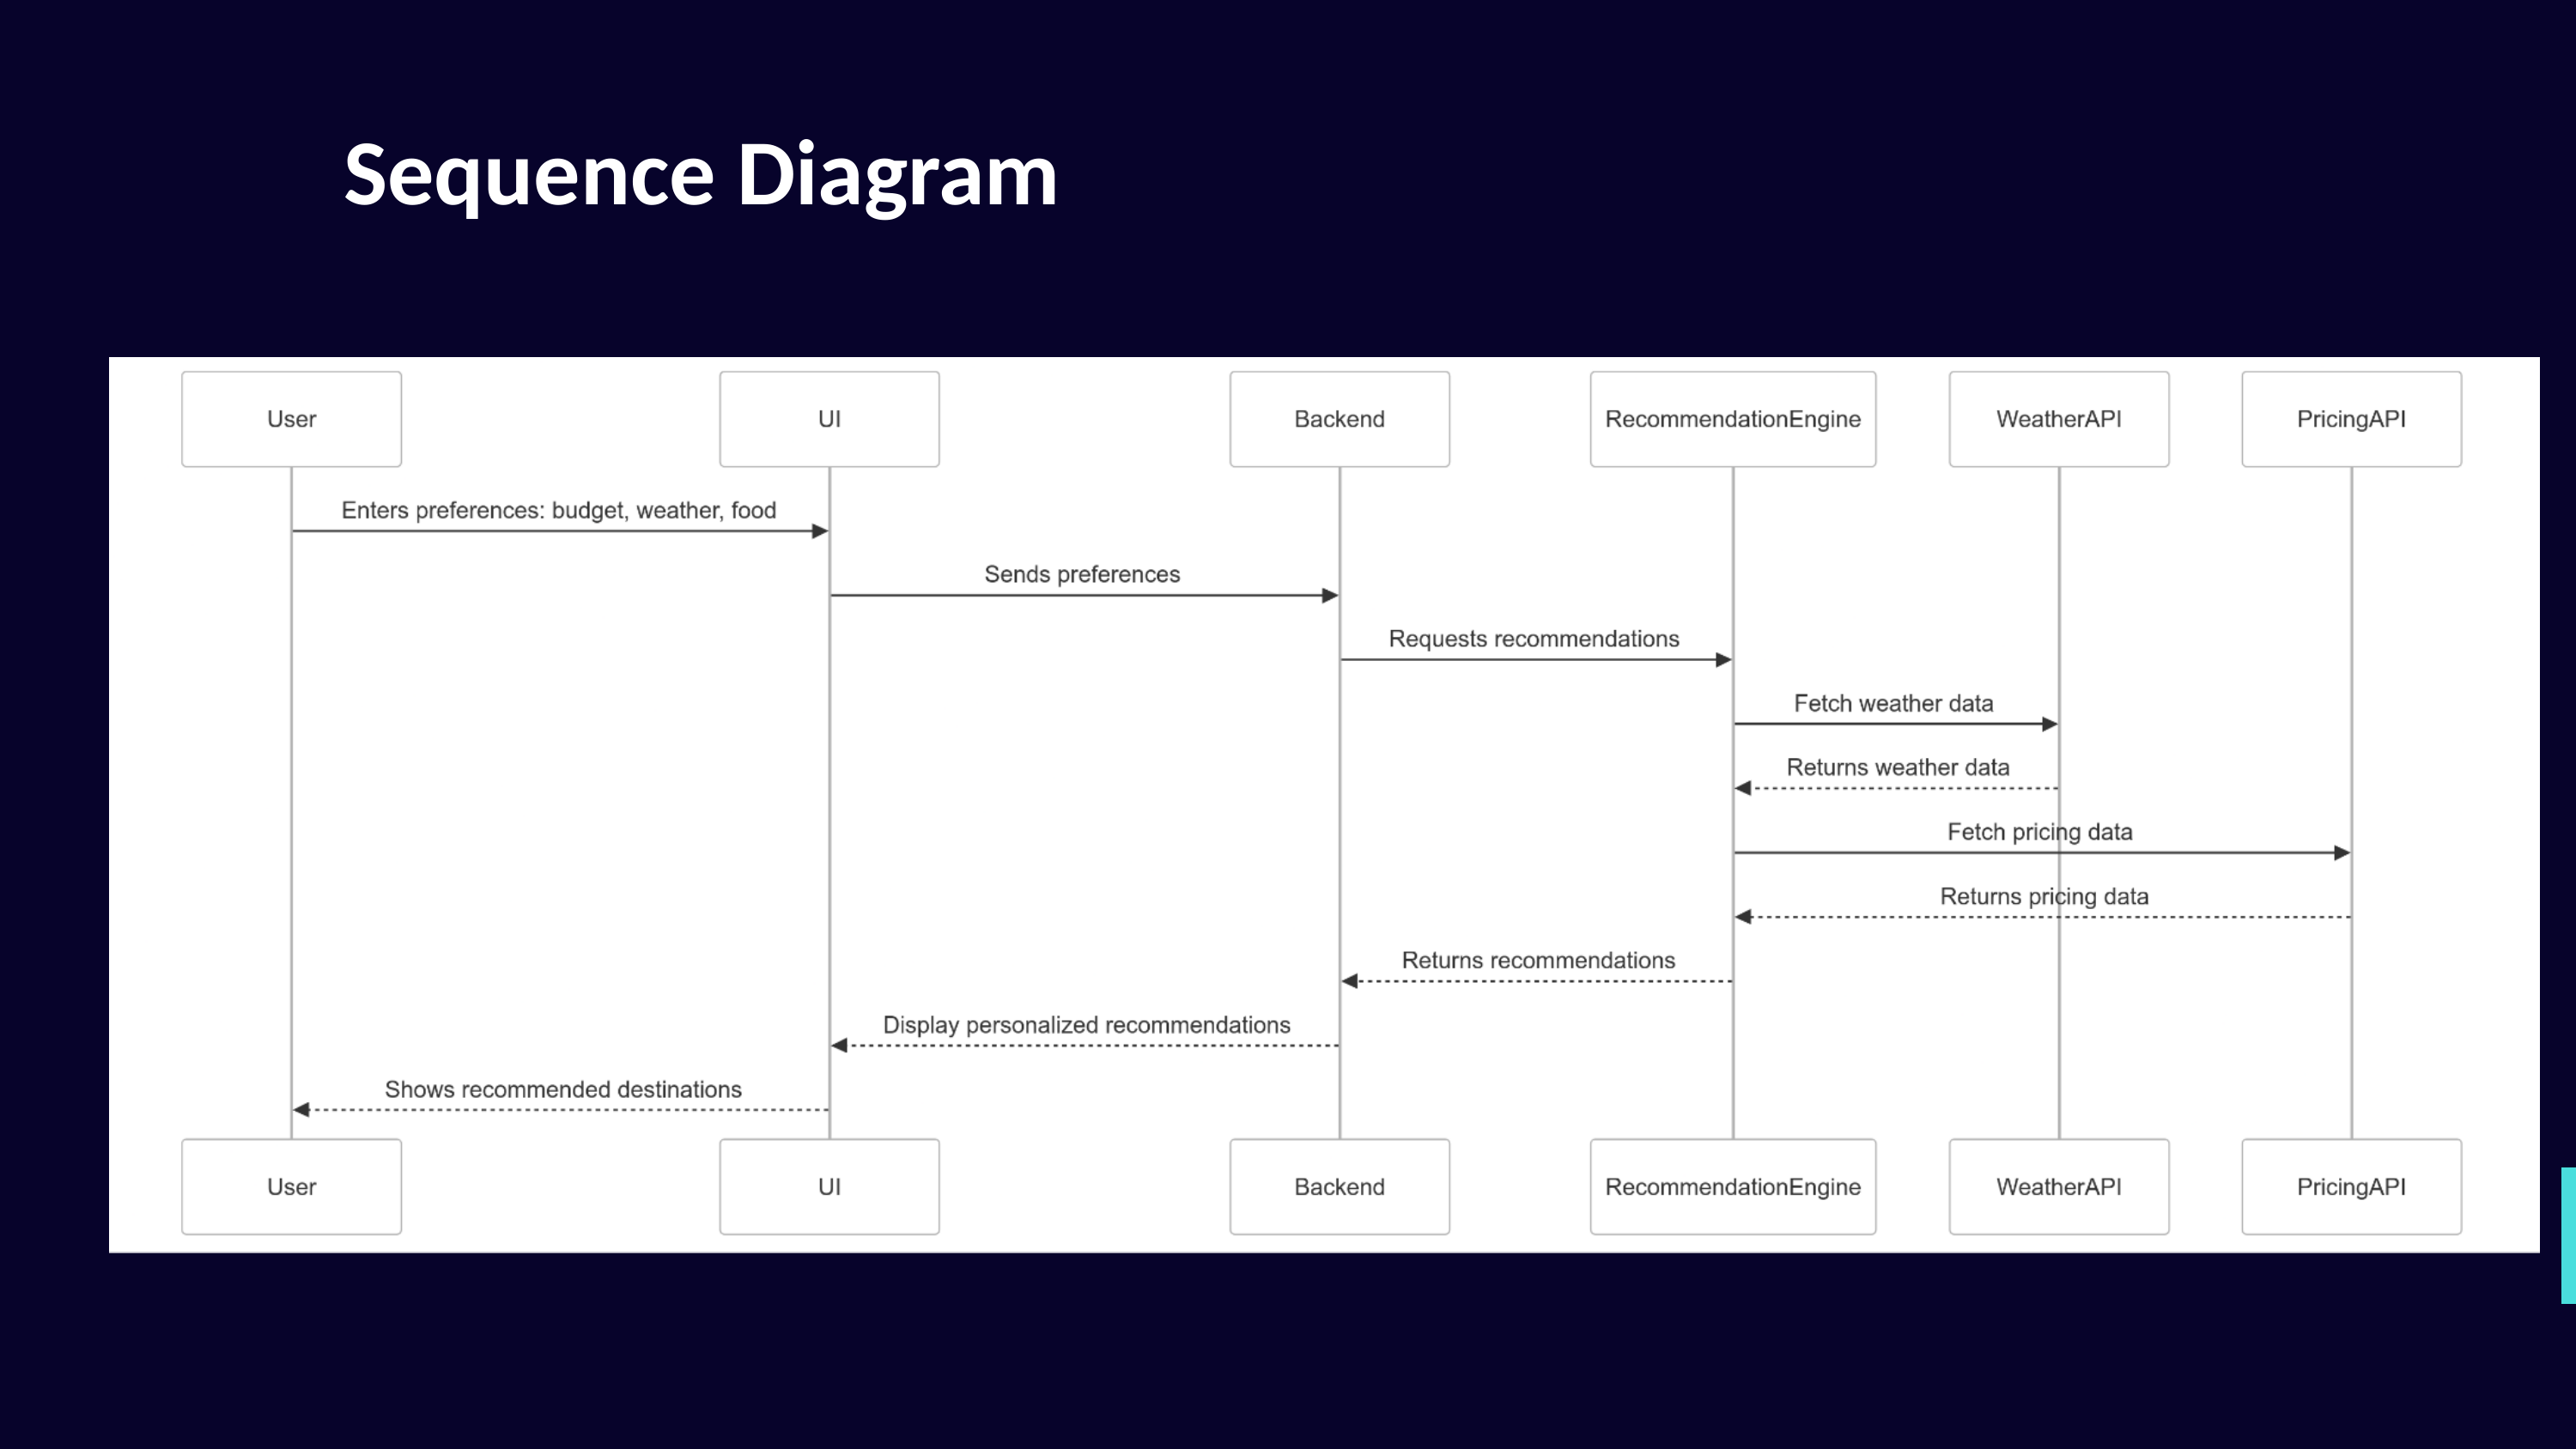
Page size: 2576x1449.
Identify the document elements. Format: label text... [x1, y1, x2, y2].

picture [109, 357, 2540, 1254]
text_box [2561, 1166, 2576, 1304]
text_box Sequence Diagram [331, 99, 1668, 276]
